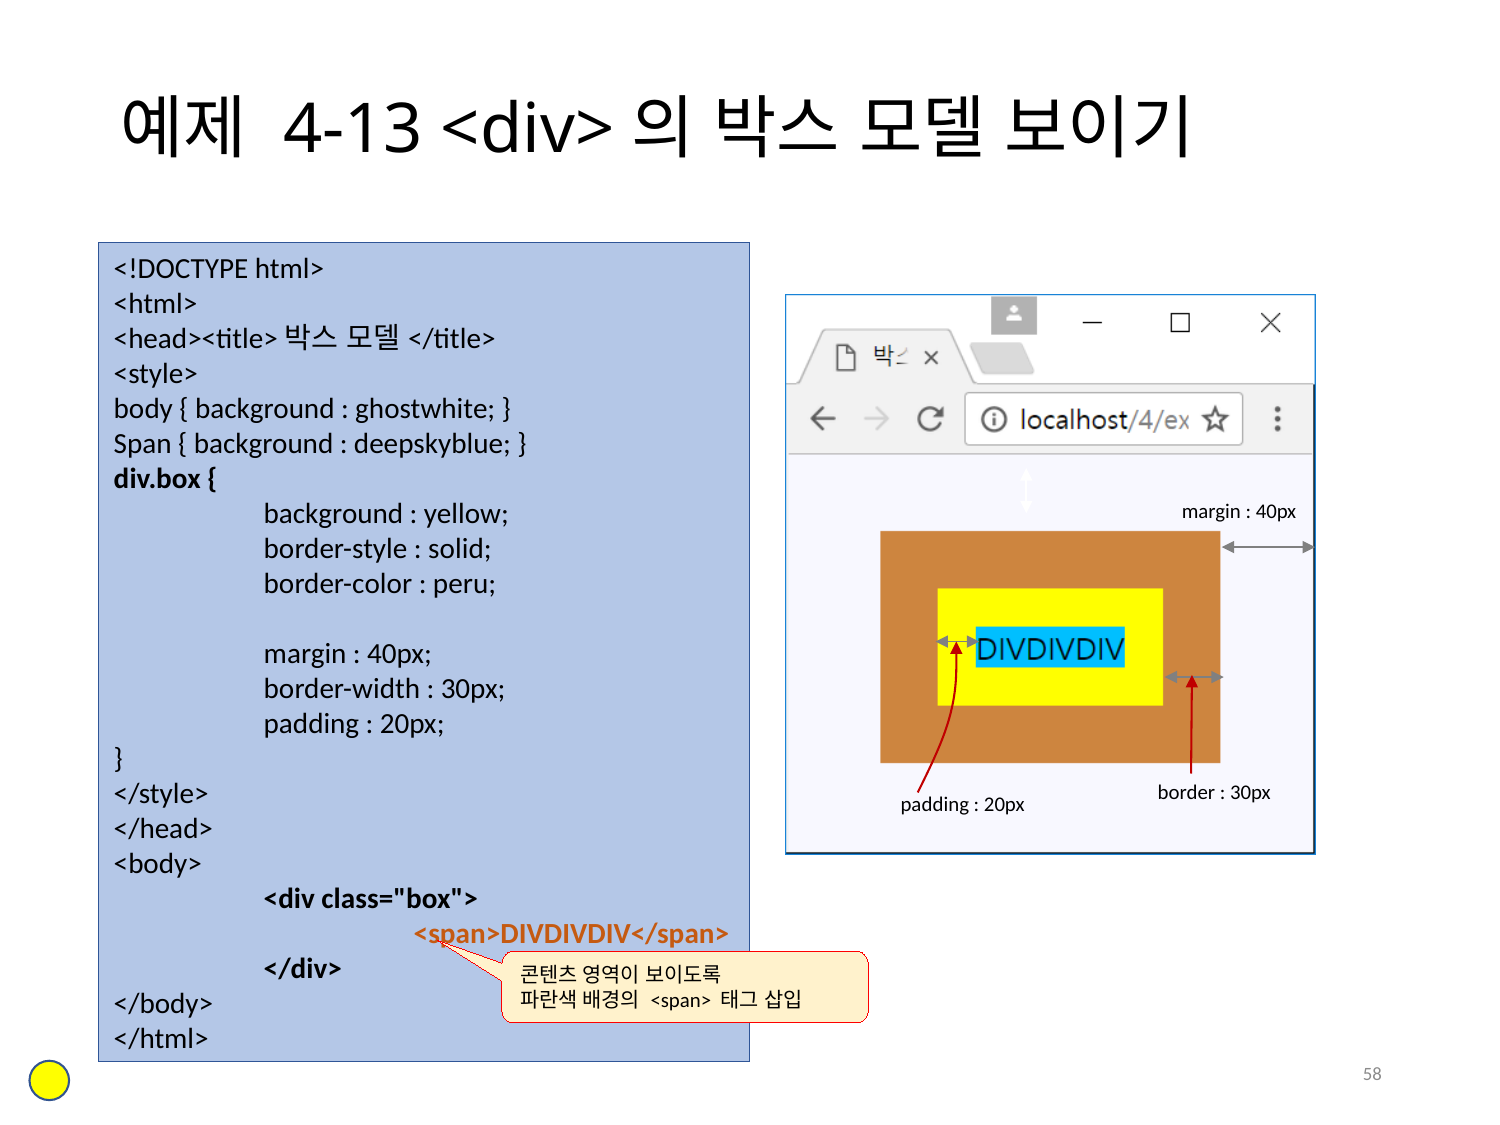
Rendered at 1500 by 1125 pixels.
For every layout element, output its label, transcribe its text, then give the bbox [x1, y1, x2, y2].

slide_number 58 [1059, 1042, 1397, 1103]
text_box 콘텐츠 영역이 보이도록 파란색 배경의 <span> 태그 삽입 [437, 940, 869, 1023]
text_box <!DOCTYPE html> <html> <head><title>박스 모델</title> <style> body { background : ghostwhite; } Span { background : deepskyblue; } div.box { background : yellow; border-style : solid; border-color : peru; margin : 40px; border-width : 30px; padding : 20px; } </style> </head> <body> <div class="box"> <span>DIVDIVDIV</span> </div> </body> </html> [98, 242, 750, 1062]
title 예제 4-13 <div>의 박스 모델 보이기 [105, 68, 1382, 193]
text_box [28, 1059, 71, 1102]
picture [785, 294, 1317, 855]
